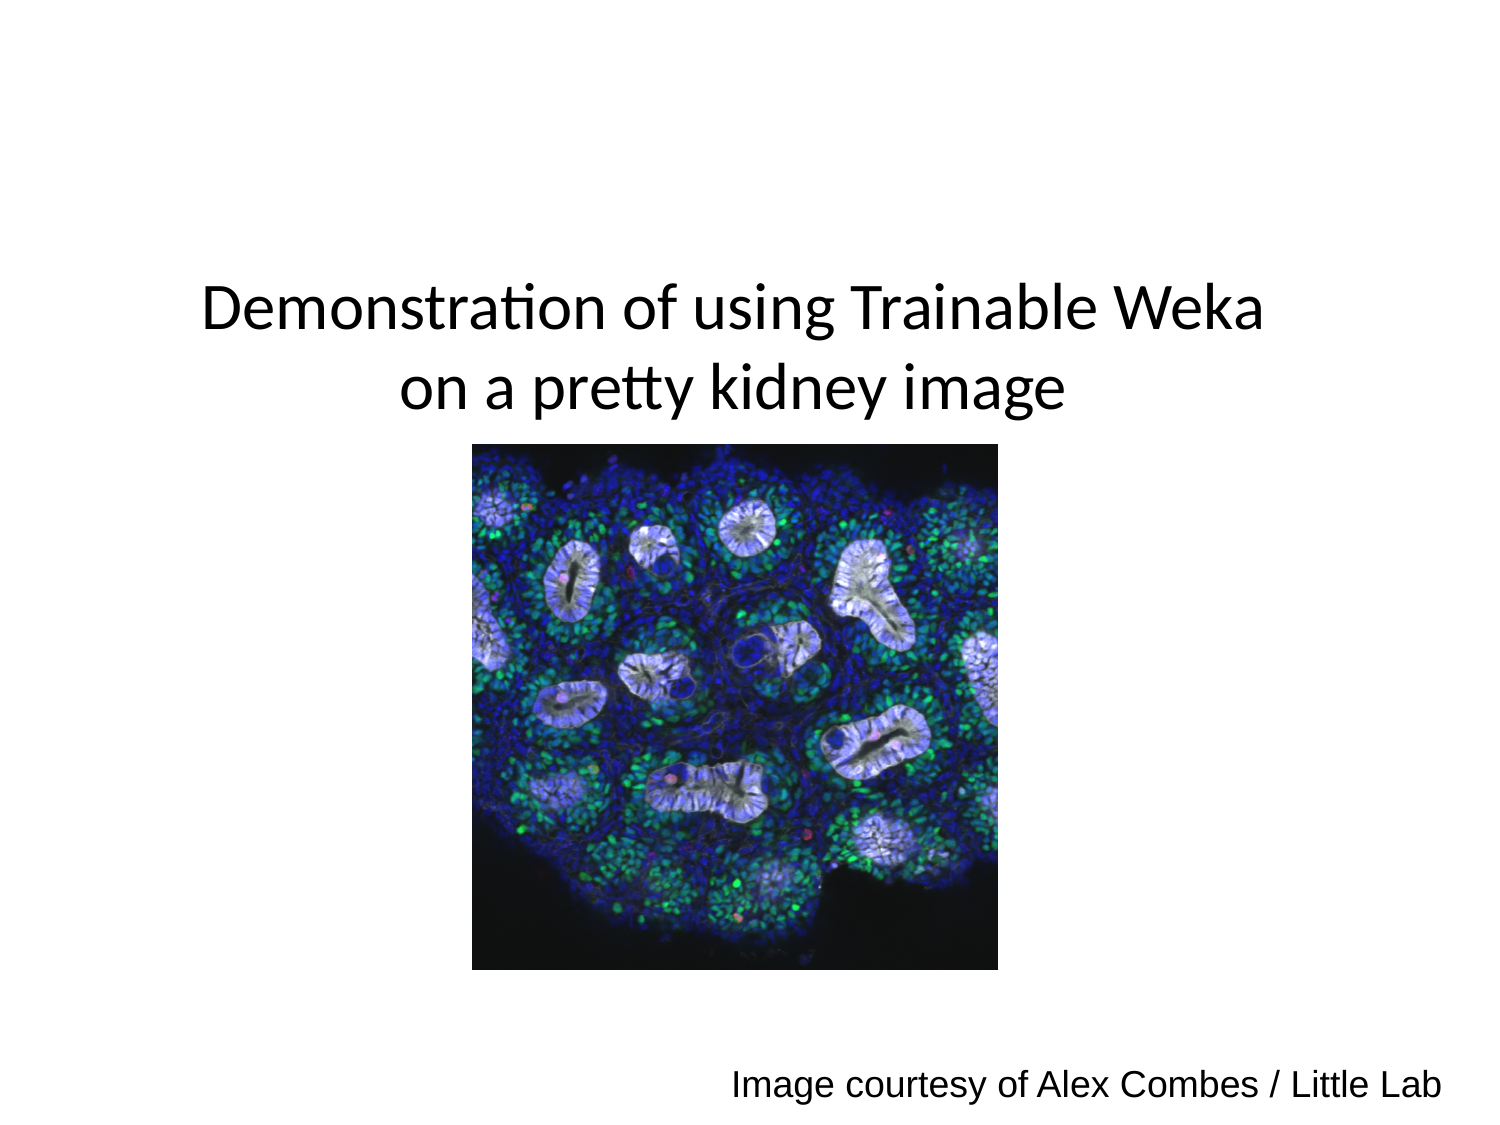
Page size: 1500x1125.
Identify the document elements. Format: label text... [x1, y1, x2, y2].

text_box Demonstration of using Trainable Weka on a pretty kidney image [58, 278, 1409, 406]
text_box Image courtesy of Alex Combes / Little Lab [716, 1052, 1458, 1113]
picture [472, 443, 998, 970]
